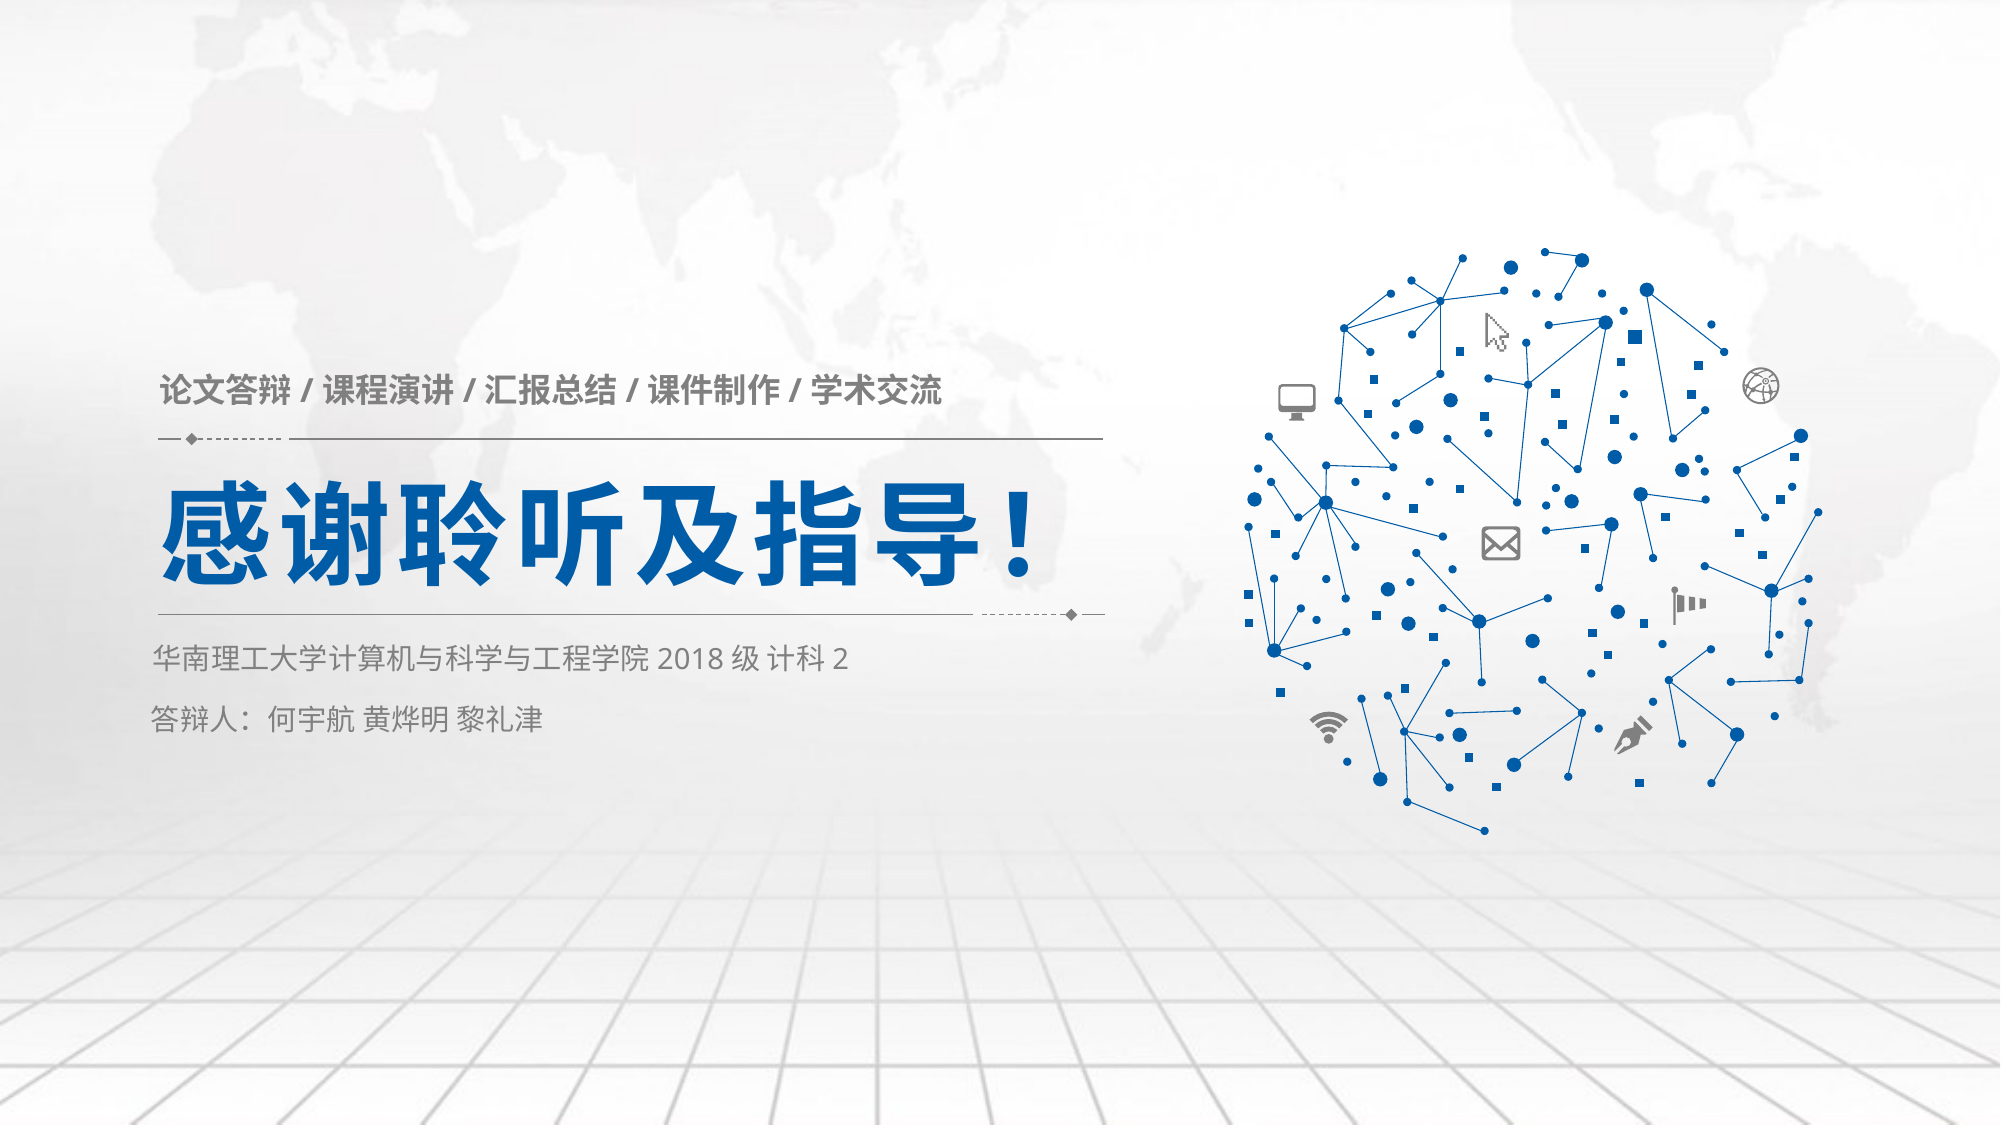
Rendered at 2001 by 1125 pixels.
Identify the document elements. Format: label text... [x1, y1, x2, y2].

picture [0, 0, 2001, 1125]
text_box 感谢聆听及指导！ [144, 456, 1174, 607]
text_box 论文答辩/课程演讲/汇报总结/课件制作/学术交流 [144, 362, 1108, 417]
text_box 华南理工大学计算机与科学与工程学院2018级 计科2 [138, 632, 921, 683]
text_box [1244, 249, 1822, 834]
text_box 答辩人：何宇航 黄烨明 黎礼津 [136, 694, 763, 744]
